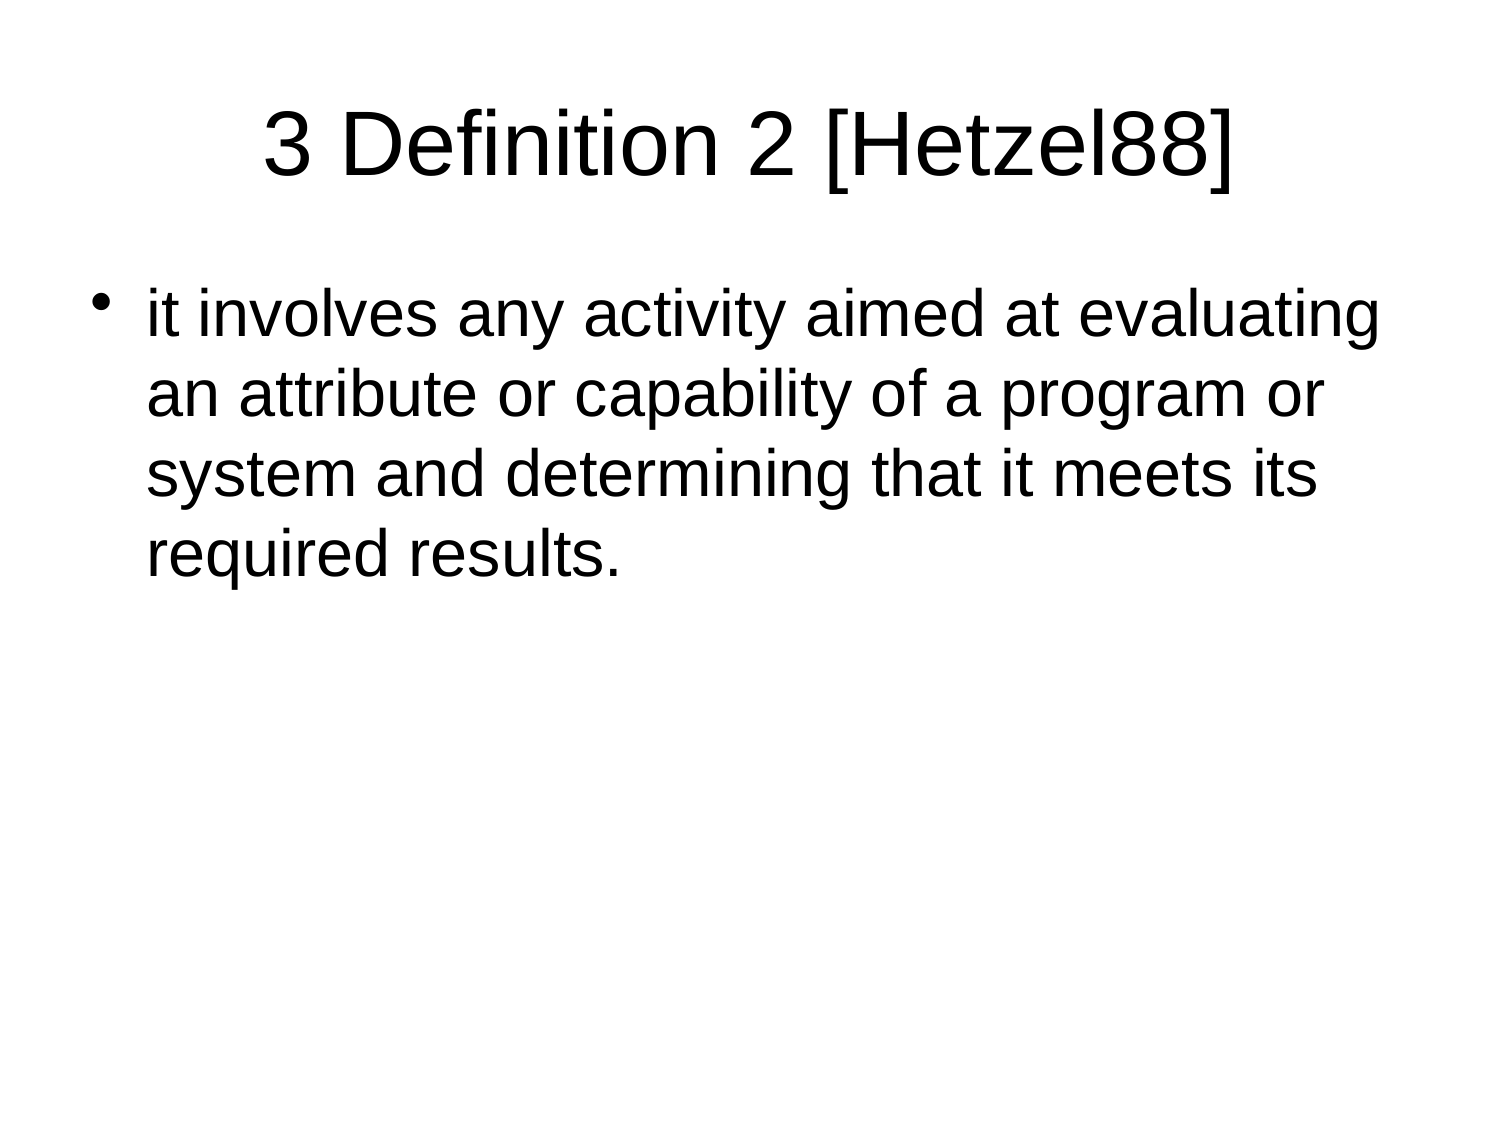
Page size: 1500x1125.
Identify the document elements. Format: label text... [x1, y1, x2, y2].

list it involves any activity aimed at evaluating an attribute or capability of a program or system and determining that it meets its required results. [75, 262, 1425, 1005]
title 3 Definition 2 [Hetzel88] [75, 45, 1425, 233]
